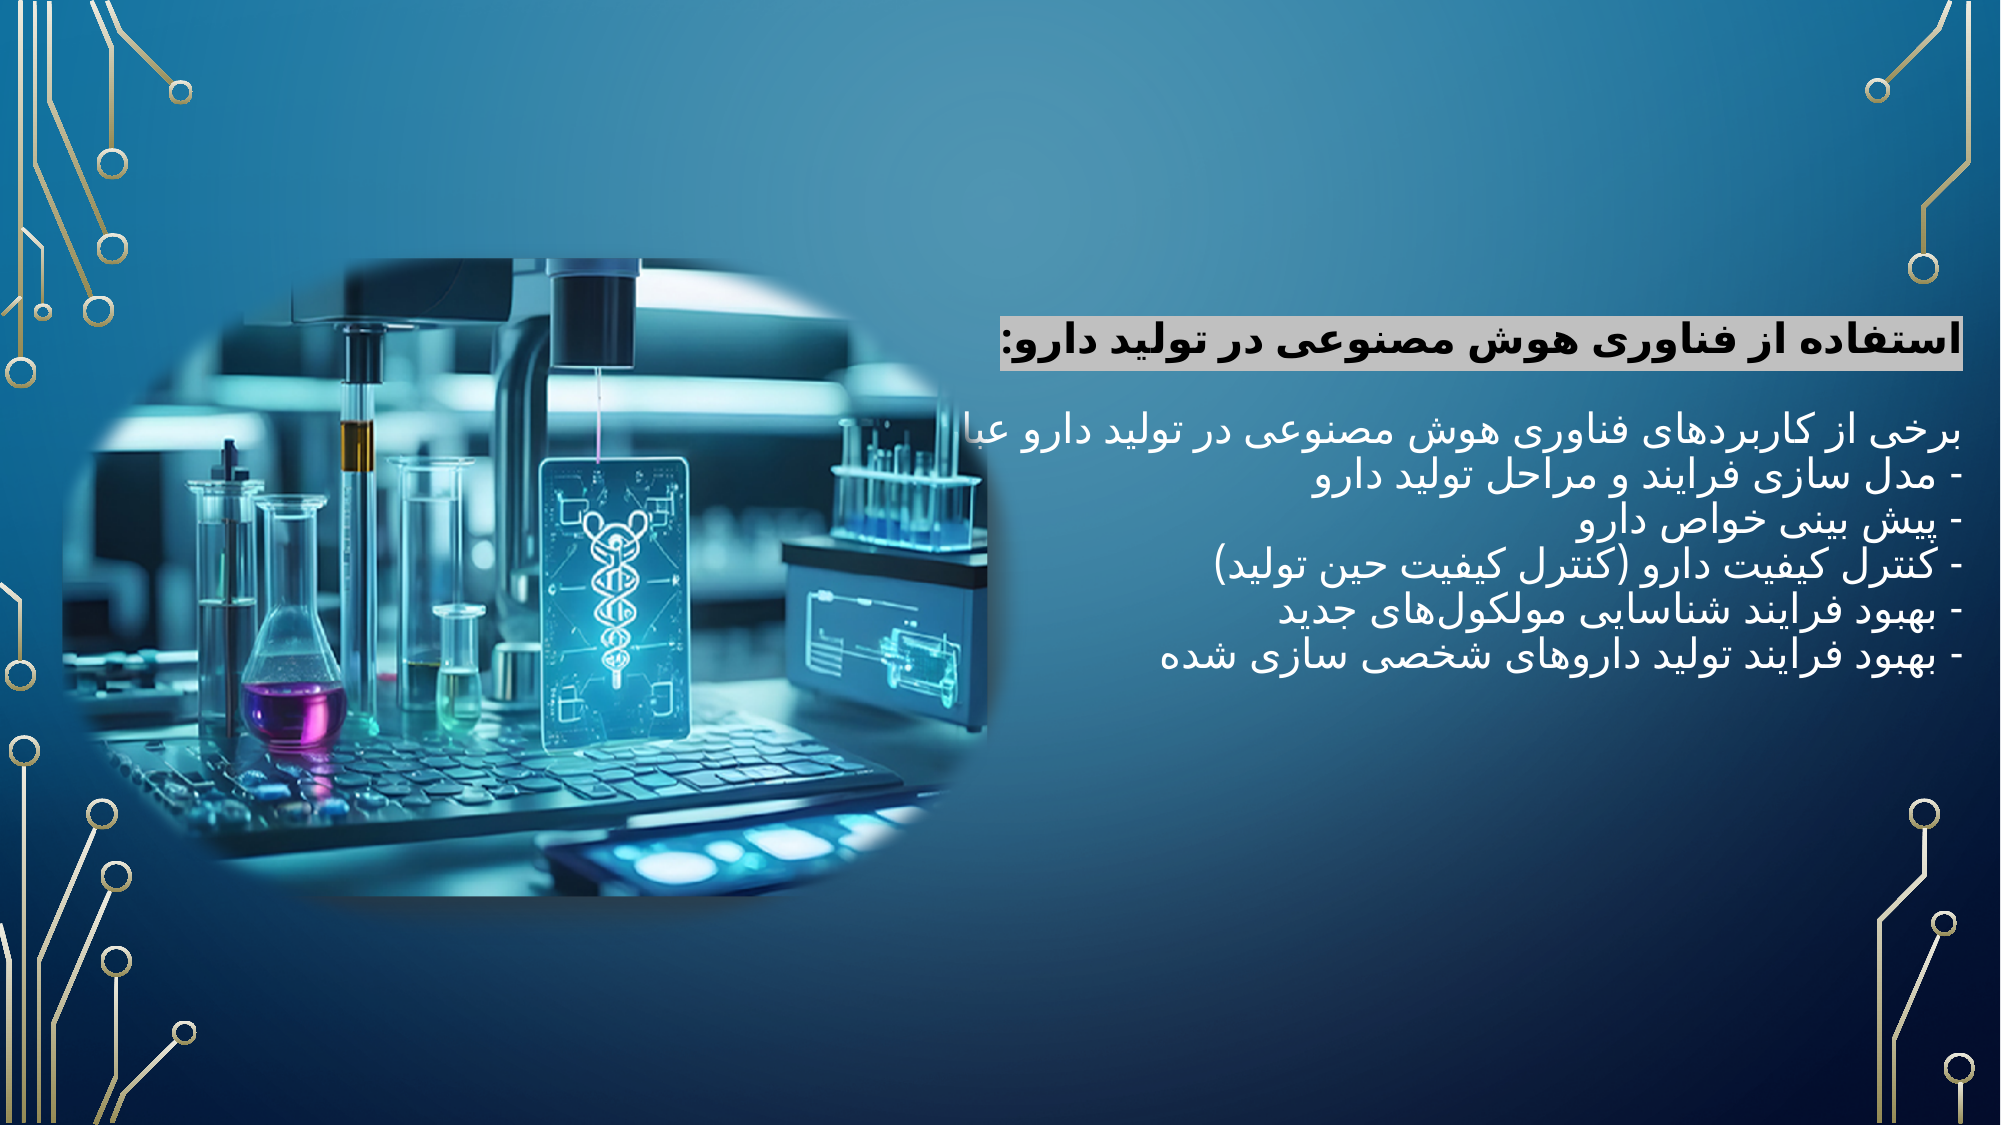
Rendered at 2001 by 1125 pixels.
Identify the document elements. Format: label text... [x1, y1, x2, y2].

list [32, 224, 1045, 964]
title استفاده از فناوری هوش مصنوعی در تولید دارو: برخی از کاربردهای فناوری هوش مصنوعی در تولید دارو عبارتند از : - مدل سازی فرایند و مراحل تولید دارو - پیش بینی خواص دارو - کنترل کیفیت دارو (کنترل کیفیت حین تولید) - بهبود فرایند شناسایی مولکول‌های جدید - بهبود فرایند تولید داروهای شخصی سازی شده [318, 161, 1979, 884]
